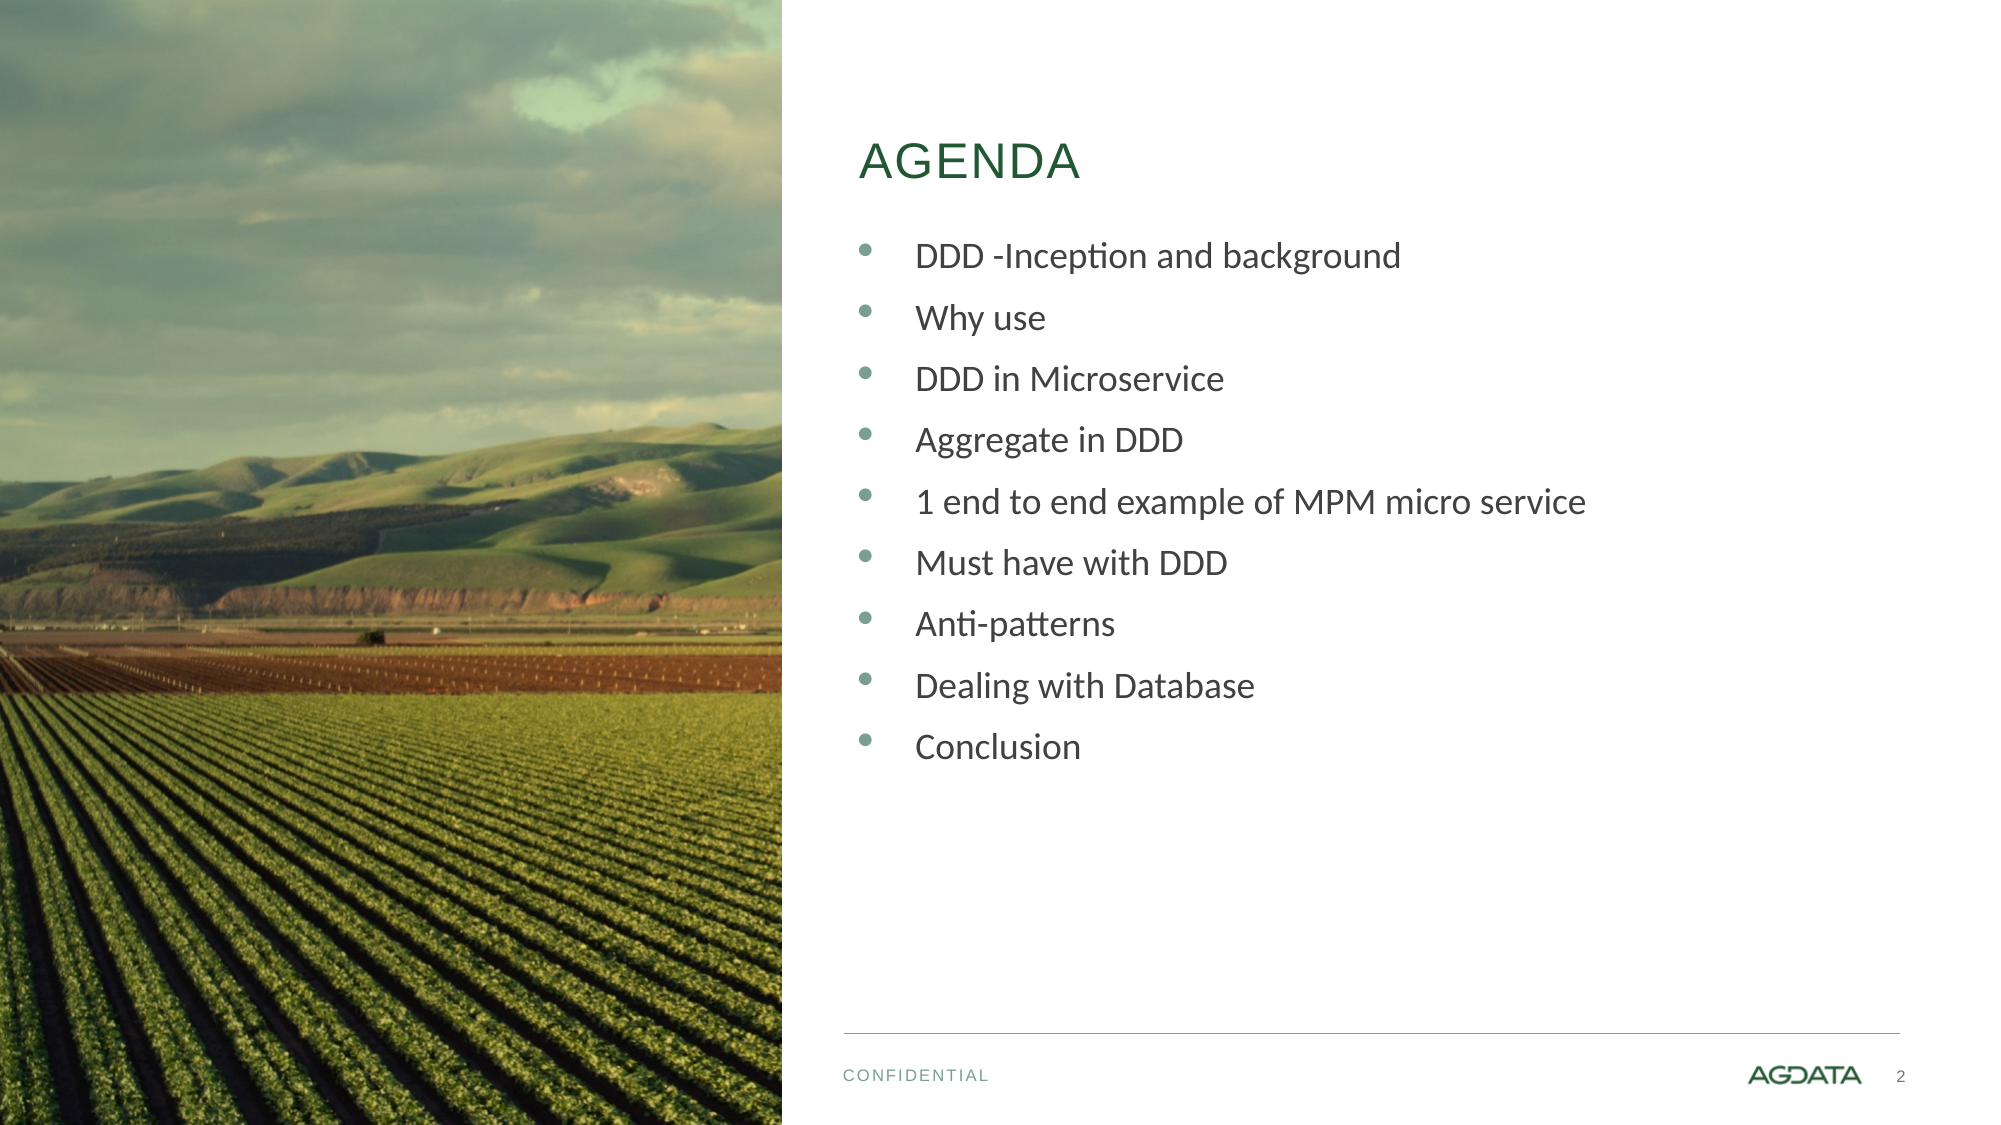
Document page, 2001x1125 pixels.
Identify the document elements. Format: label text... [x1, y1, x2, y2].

picture [0, 0, 782, 1125]
list DDD -Inception and background Why use DDD in Microservice Aggregate in DDD 1 end to end example of MPM micro service Must have with DDD Anti-patterns Dealing with Database Conclusion [844, 229, 1900, 997]
title Agenda [844, 59, 1900, 197]
picture [1730, 1048, 1880, 1102]
